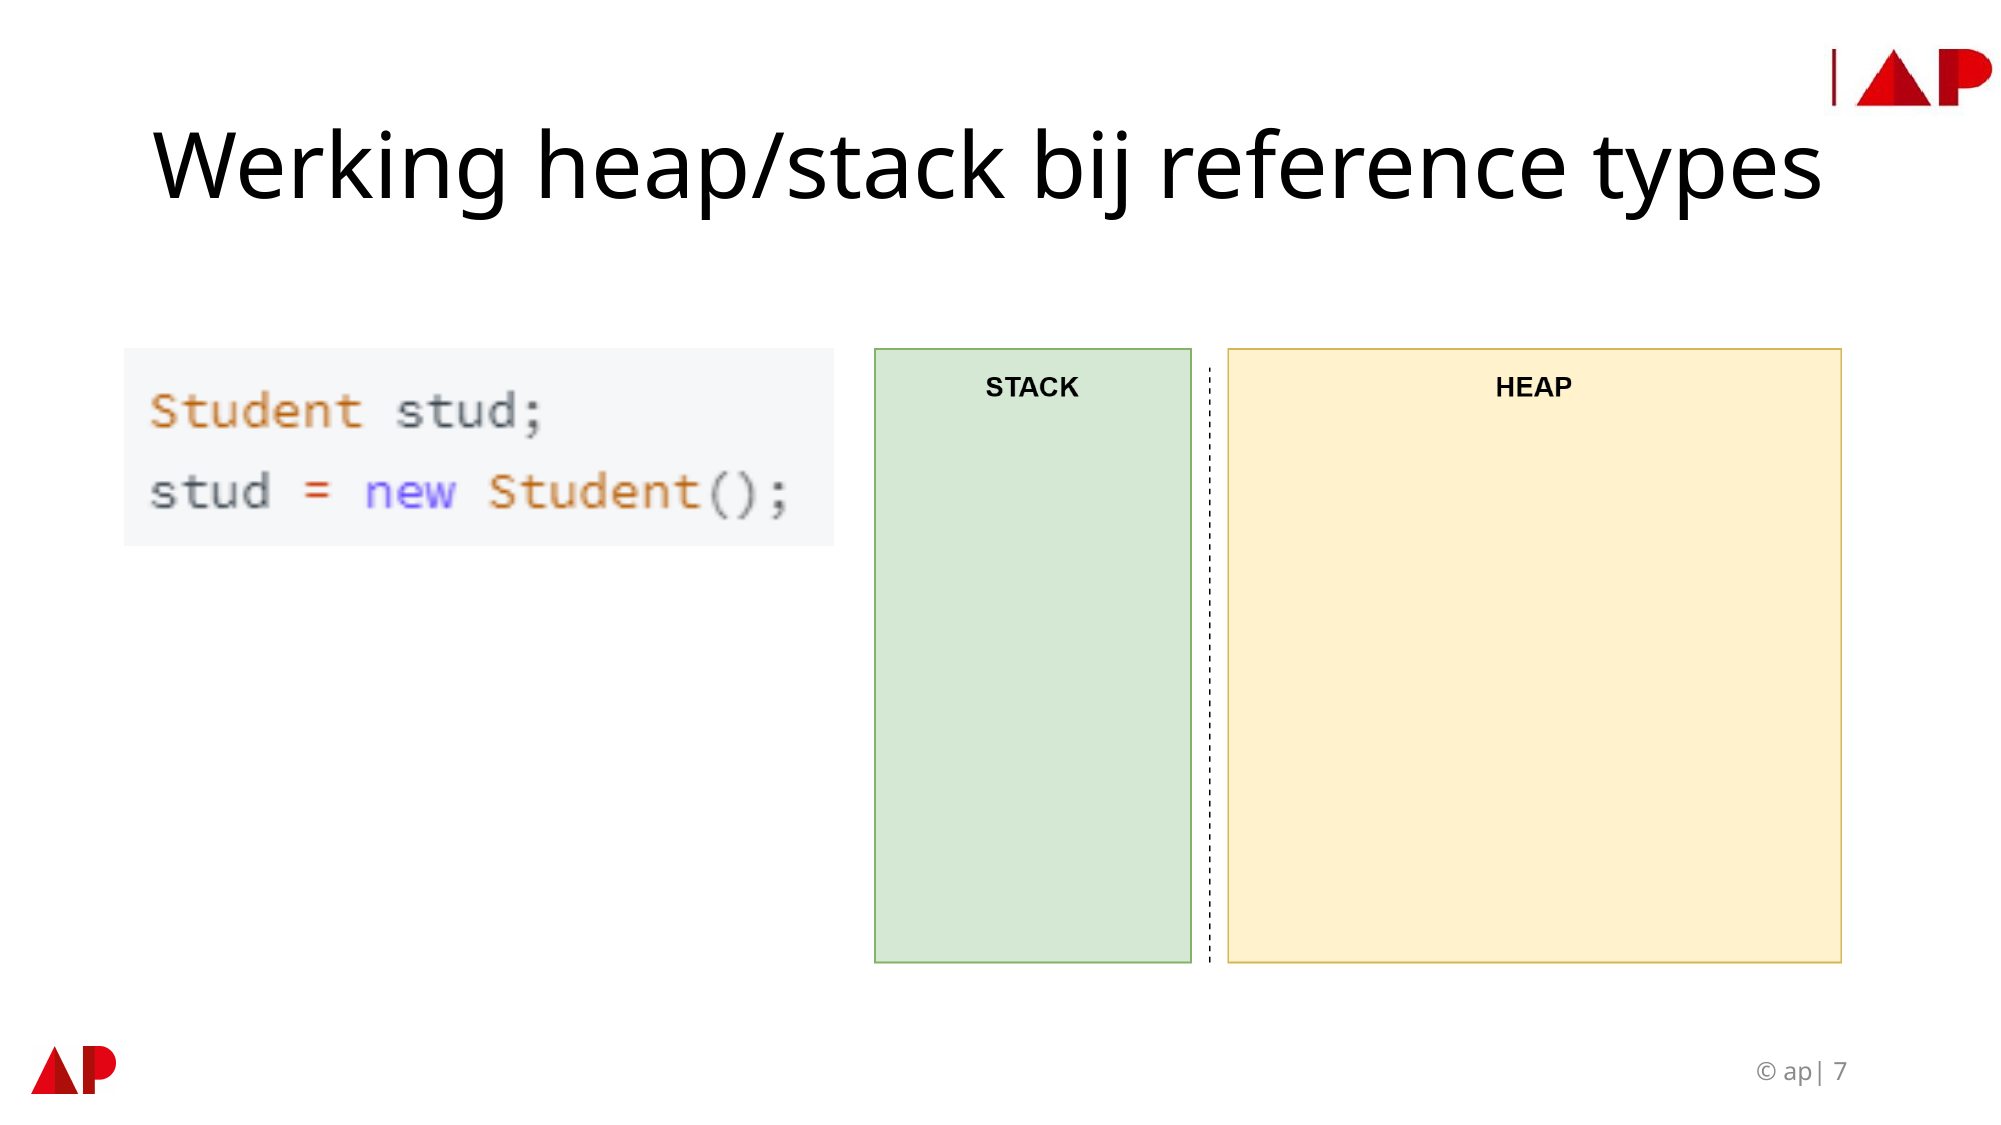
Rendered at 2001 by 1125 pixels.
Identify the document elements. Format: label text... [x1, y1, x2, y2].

picture [124, 348, 834, 546]
picture [31, 1046, 116, 1094]
picture [874, 348, 1842, 965]
picture [1824, 0, 2000, 142]
slide_number © ap| 7 [1412, 1042, 1863, 1103]
title Werking heap/stack bij reference types [137, 59, 1863, 278]
